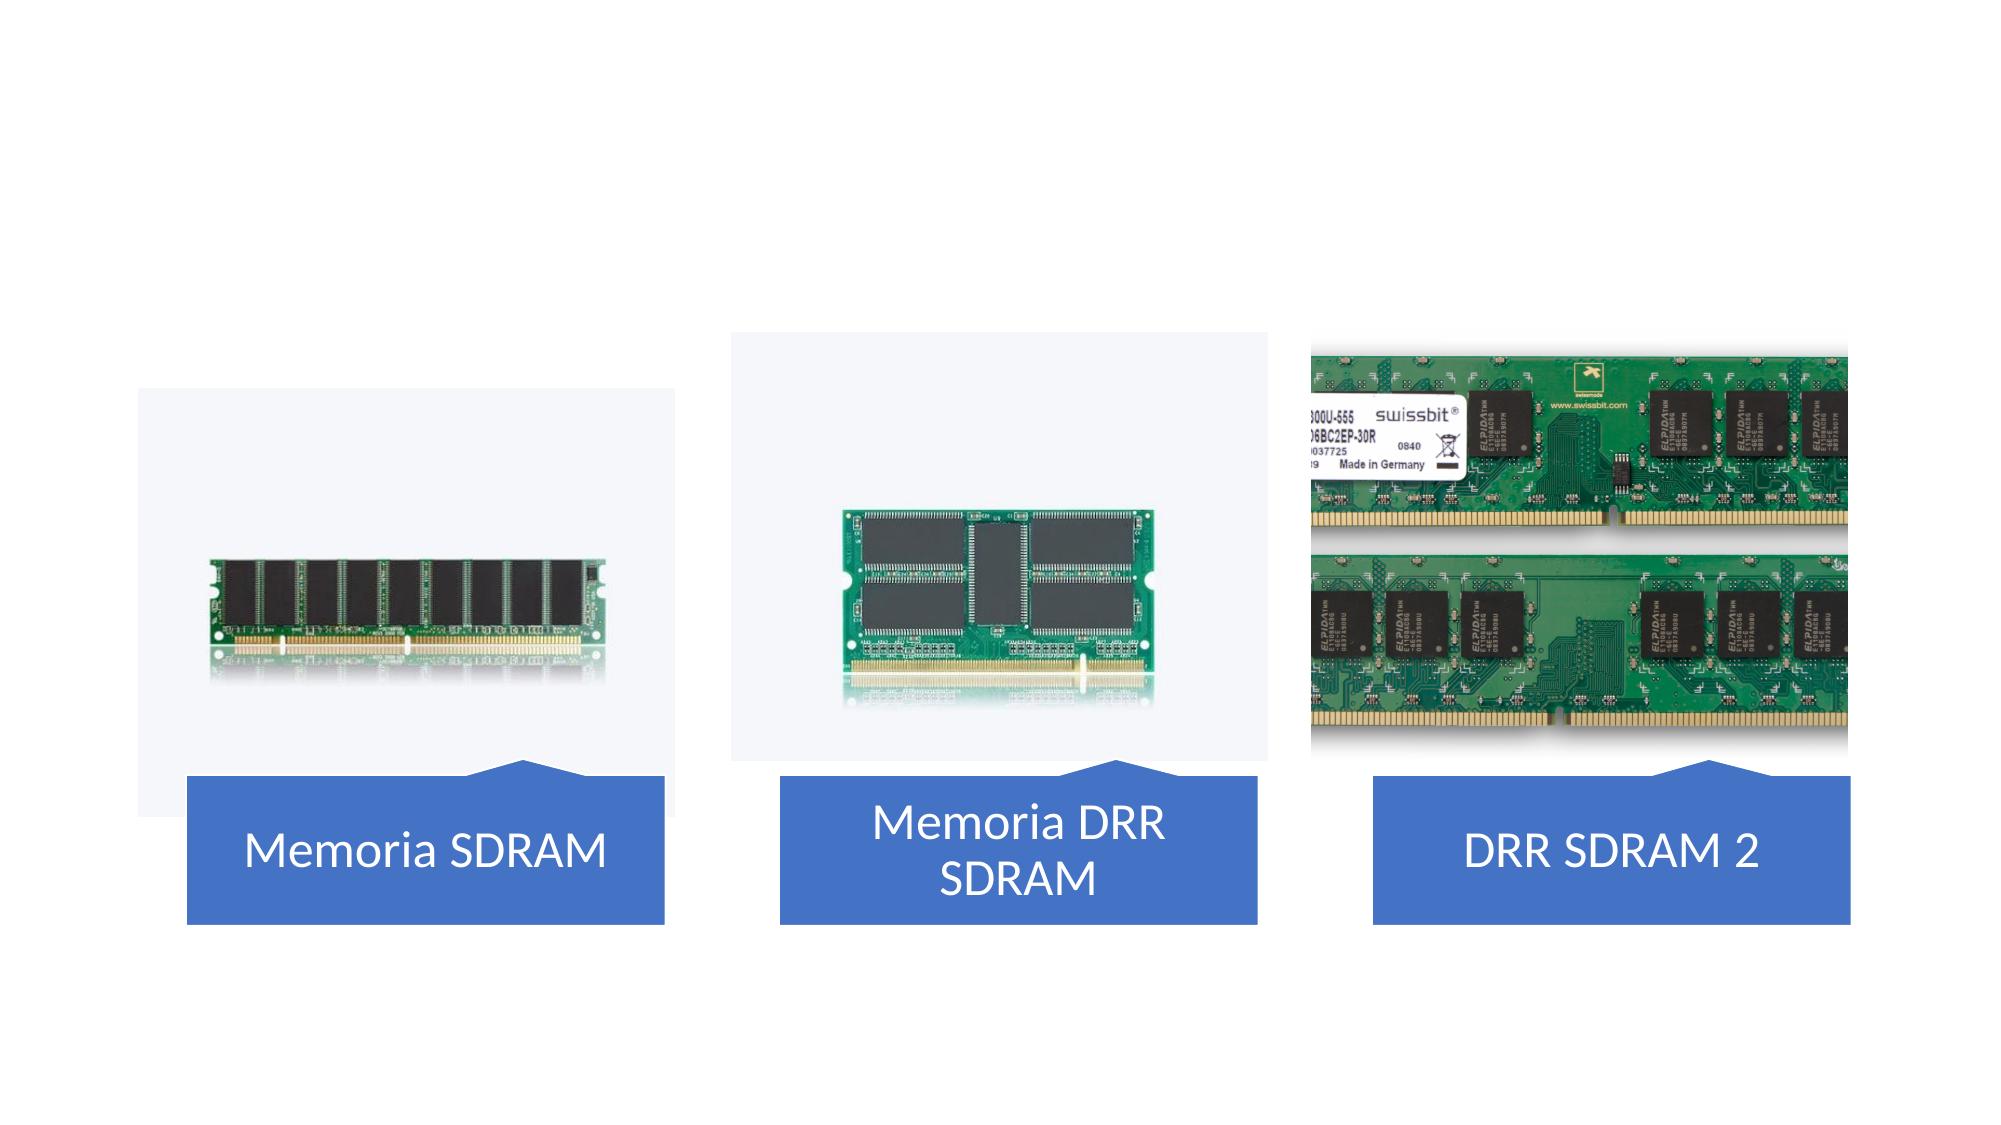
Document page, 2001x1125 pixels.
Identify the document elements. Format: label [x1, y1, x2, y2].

list [137, 299, 1863, 1014]
